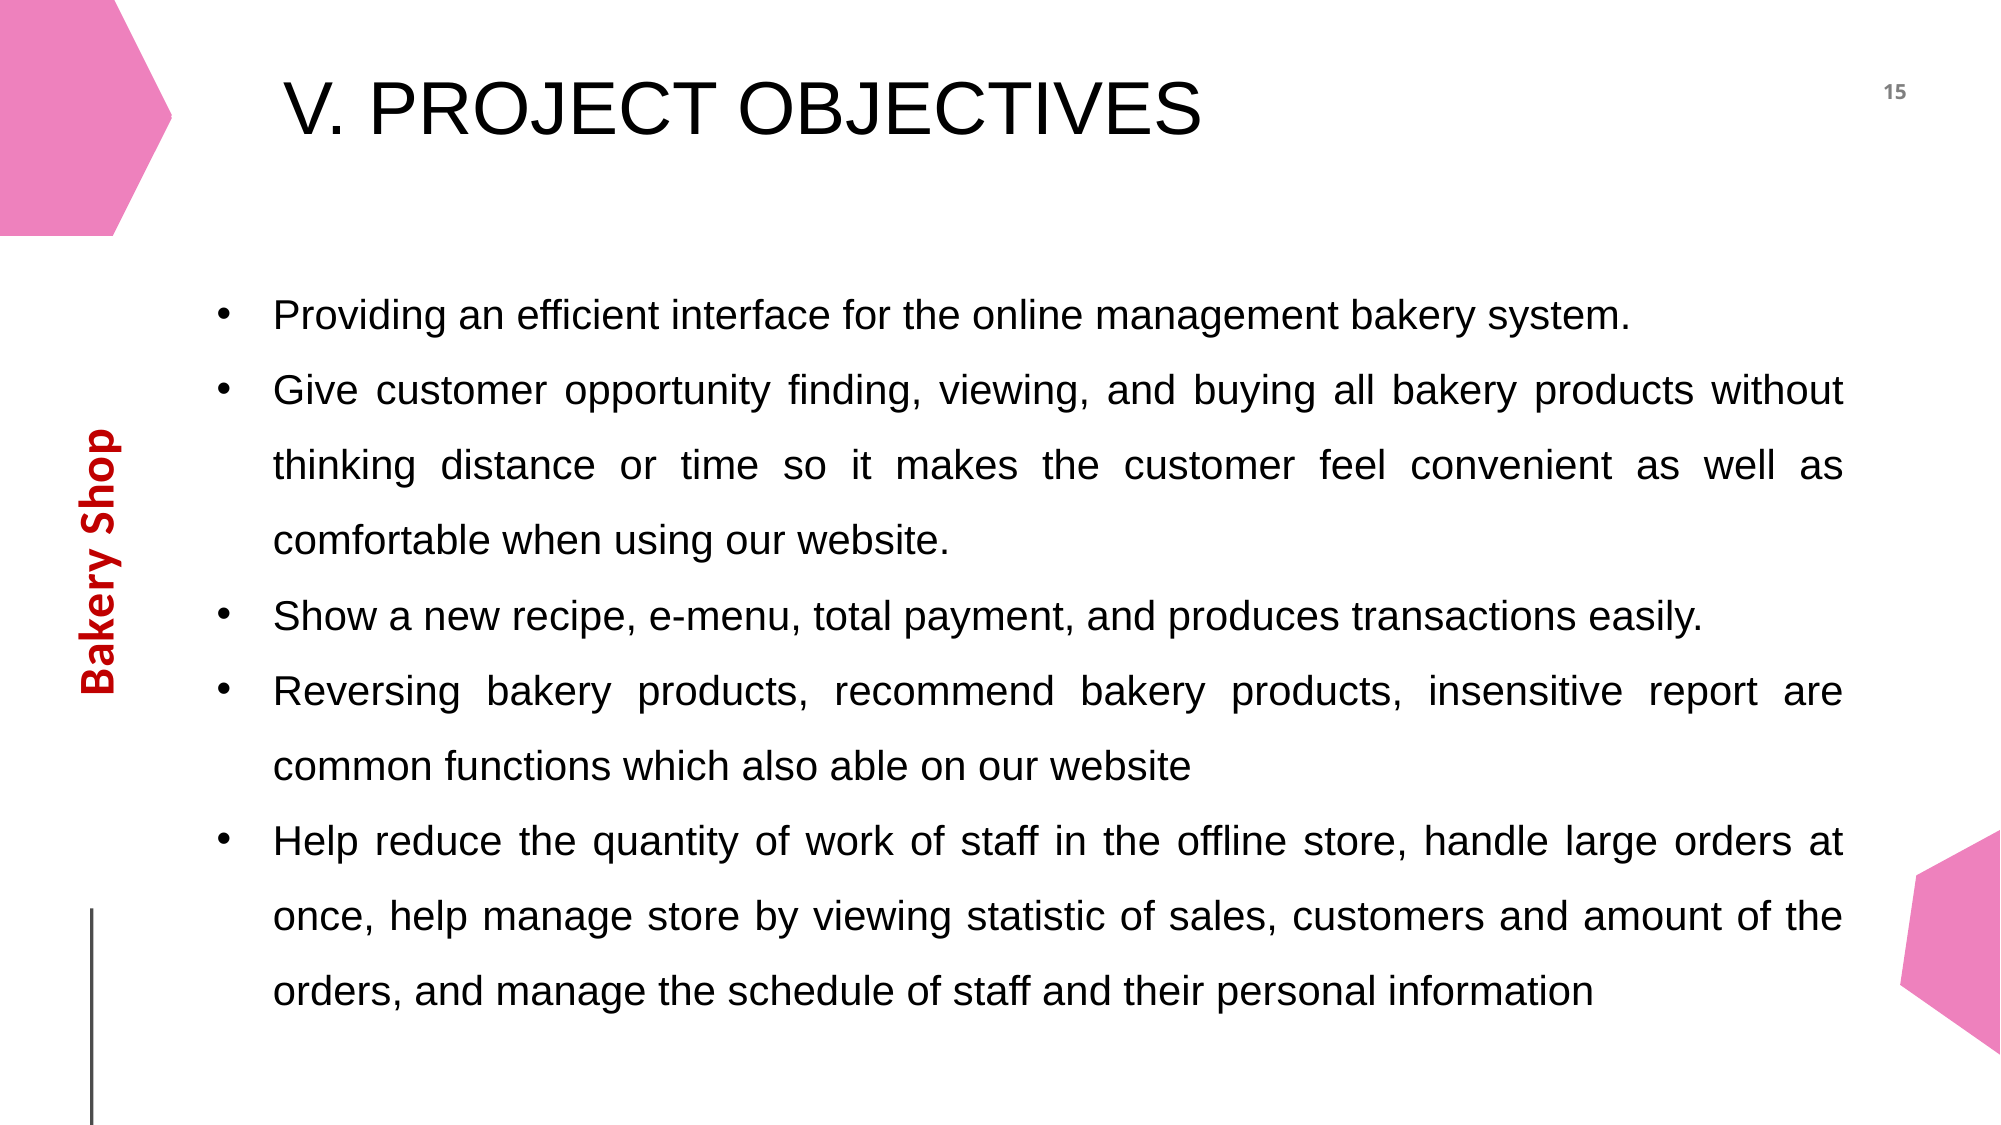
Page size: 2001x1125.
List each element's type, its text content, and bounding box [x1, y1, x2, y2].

text_box [1899, 828, 2000, 1056]
text_box Bakery Shop [42, 377, 145, 748]
text_box [0, 0, 173, 234]
title V. PROJECT OBJECTIVES [192, 74, 1296, 236]
text_box [0, 117, 173, 237]
text_box Providing an efficient interface for the online management bakery system. Give customer opportunity finding, viewing, and buying all bakery products without thinking distance or time so it makes the customer feel convenient as well as comfortable when using our website. Show a new recipe, e-menu, total payment, and produces transactions easily. Reversing bakery products, recommend bakery products, insensitive report are common functions which also able on our website Help reduce the quantity of work of staff in the offline store, handle large orders at once, help manage store by viewing statistic of sales, customers and amount of the orders, and manage the schedule of staff and their personal information [201, 255, 1860, 1021]
